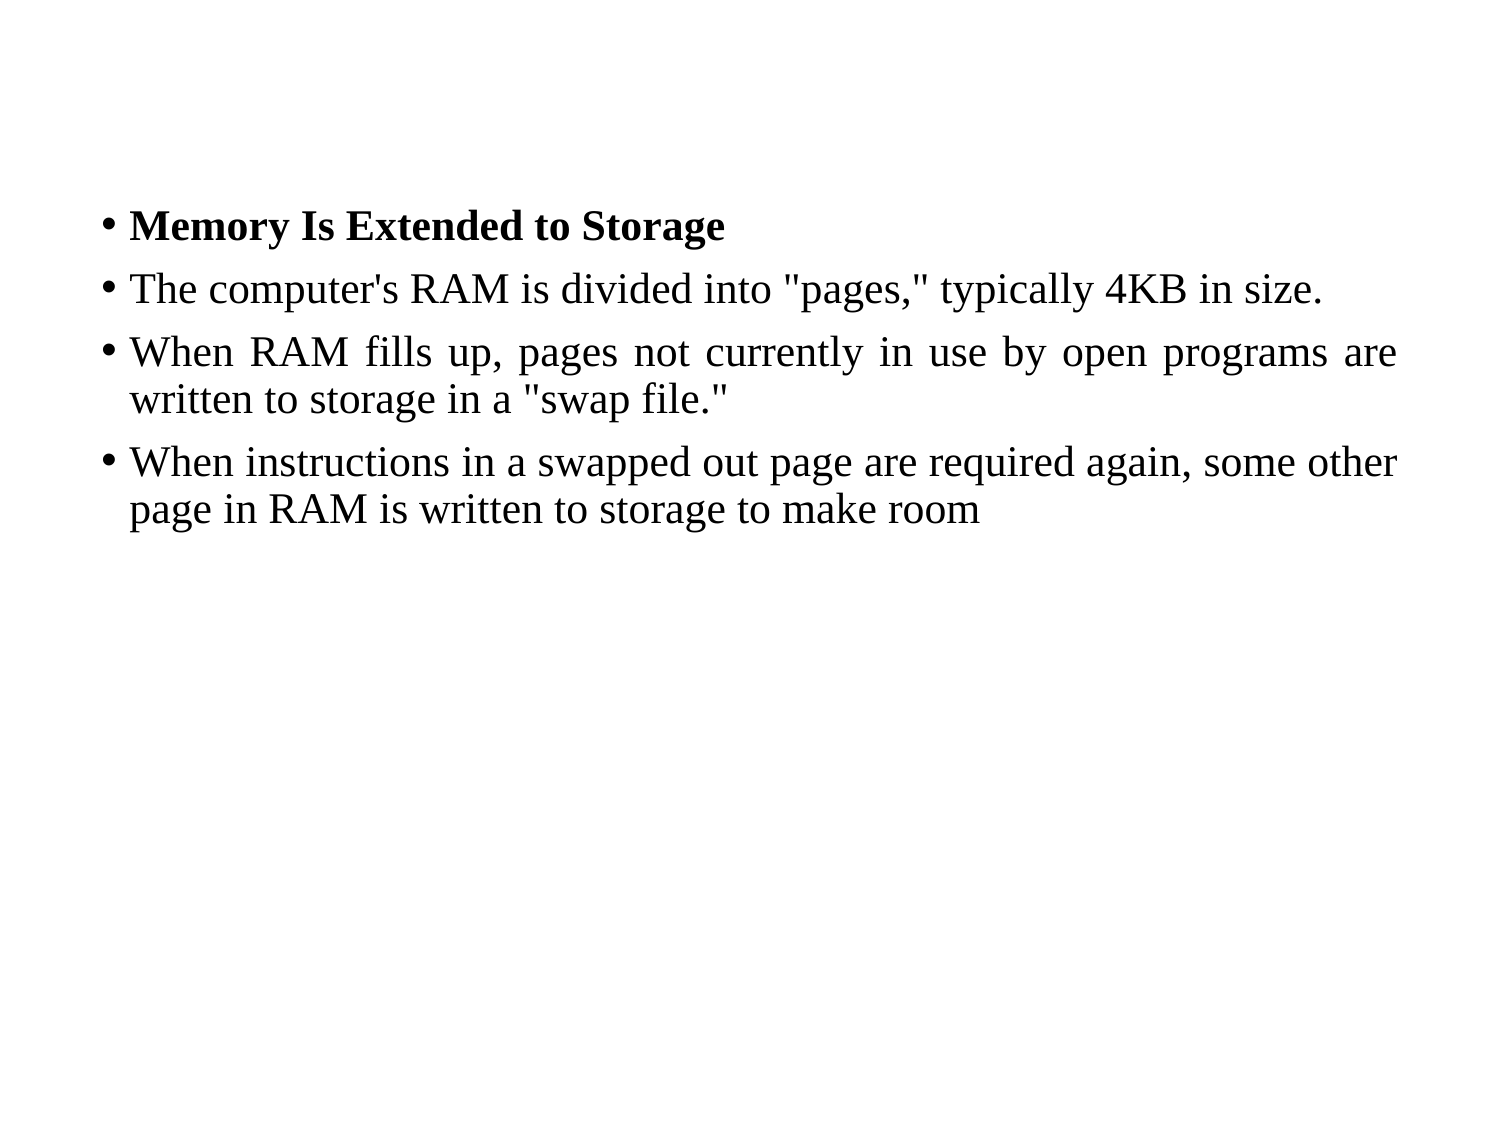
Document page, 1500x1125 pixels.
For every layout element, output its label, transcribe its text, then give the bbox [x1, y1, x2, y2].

list Memory Is Extended to Storage The computer's RAM is divided into "pages," typically 4KB in size. When RAM fills up, pages not currently in use by open programs are written to storage in a "swap file." When instructions in a swapped out page are required again, some other page in RAM is written to storage to make room [86, 194, 1414, 549]
